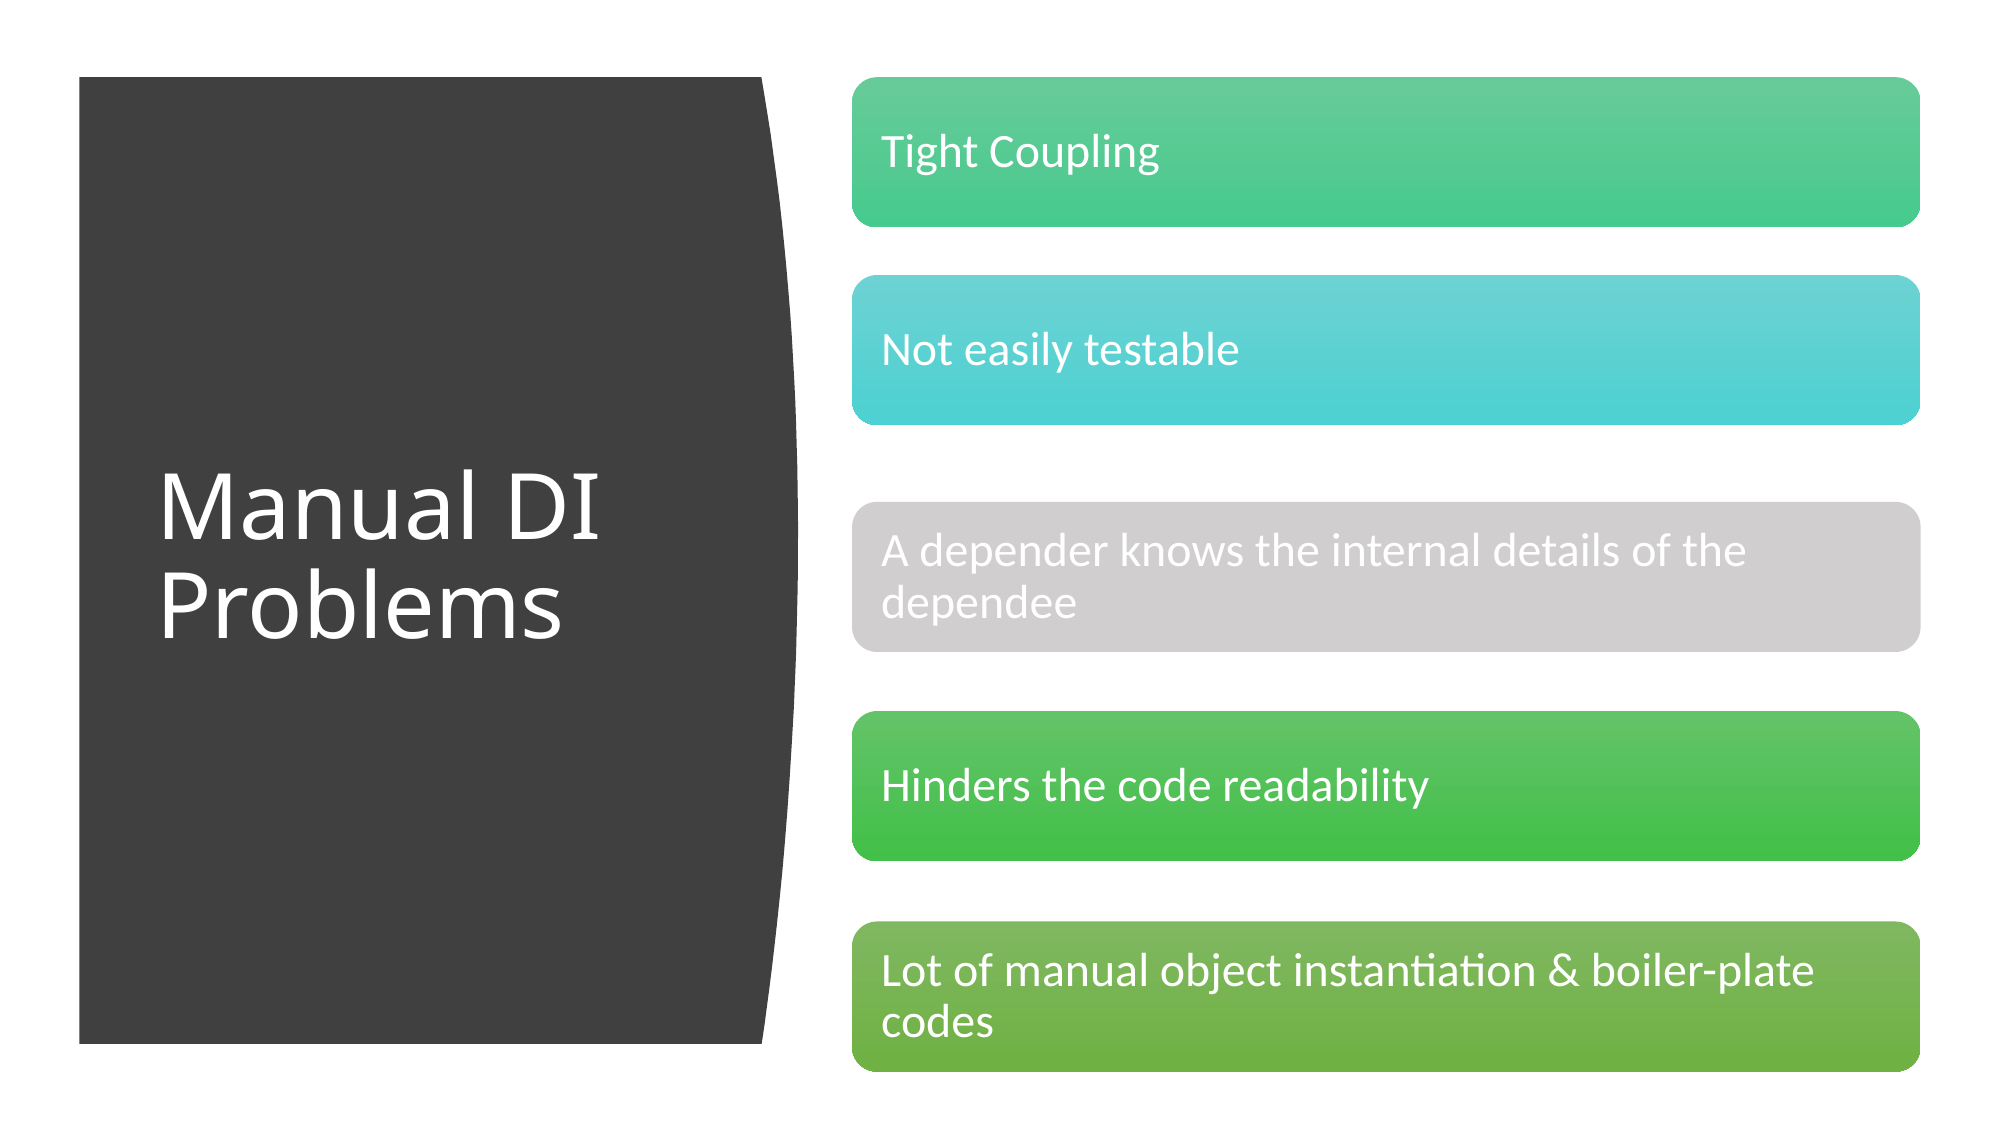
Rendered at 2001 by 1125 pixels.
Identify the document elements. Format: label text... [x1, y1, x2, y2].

text_box [78, 76, 800, 1045]
title Manual DI Problems [141, 166, 702, 953]
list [852, 77, 1921, 1081]
